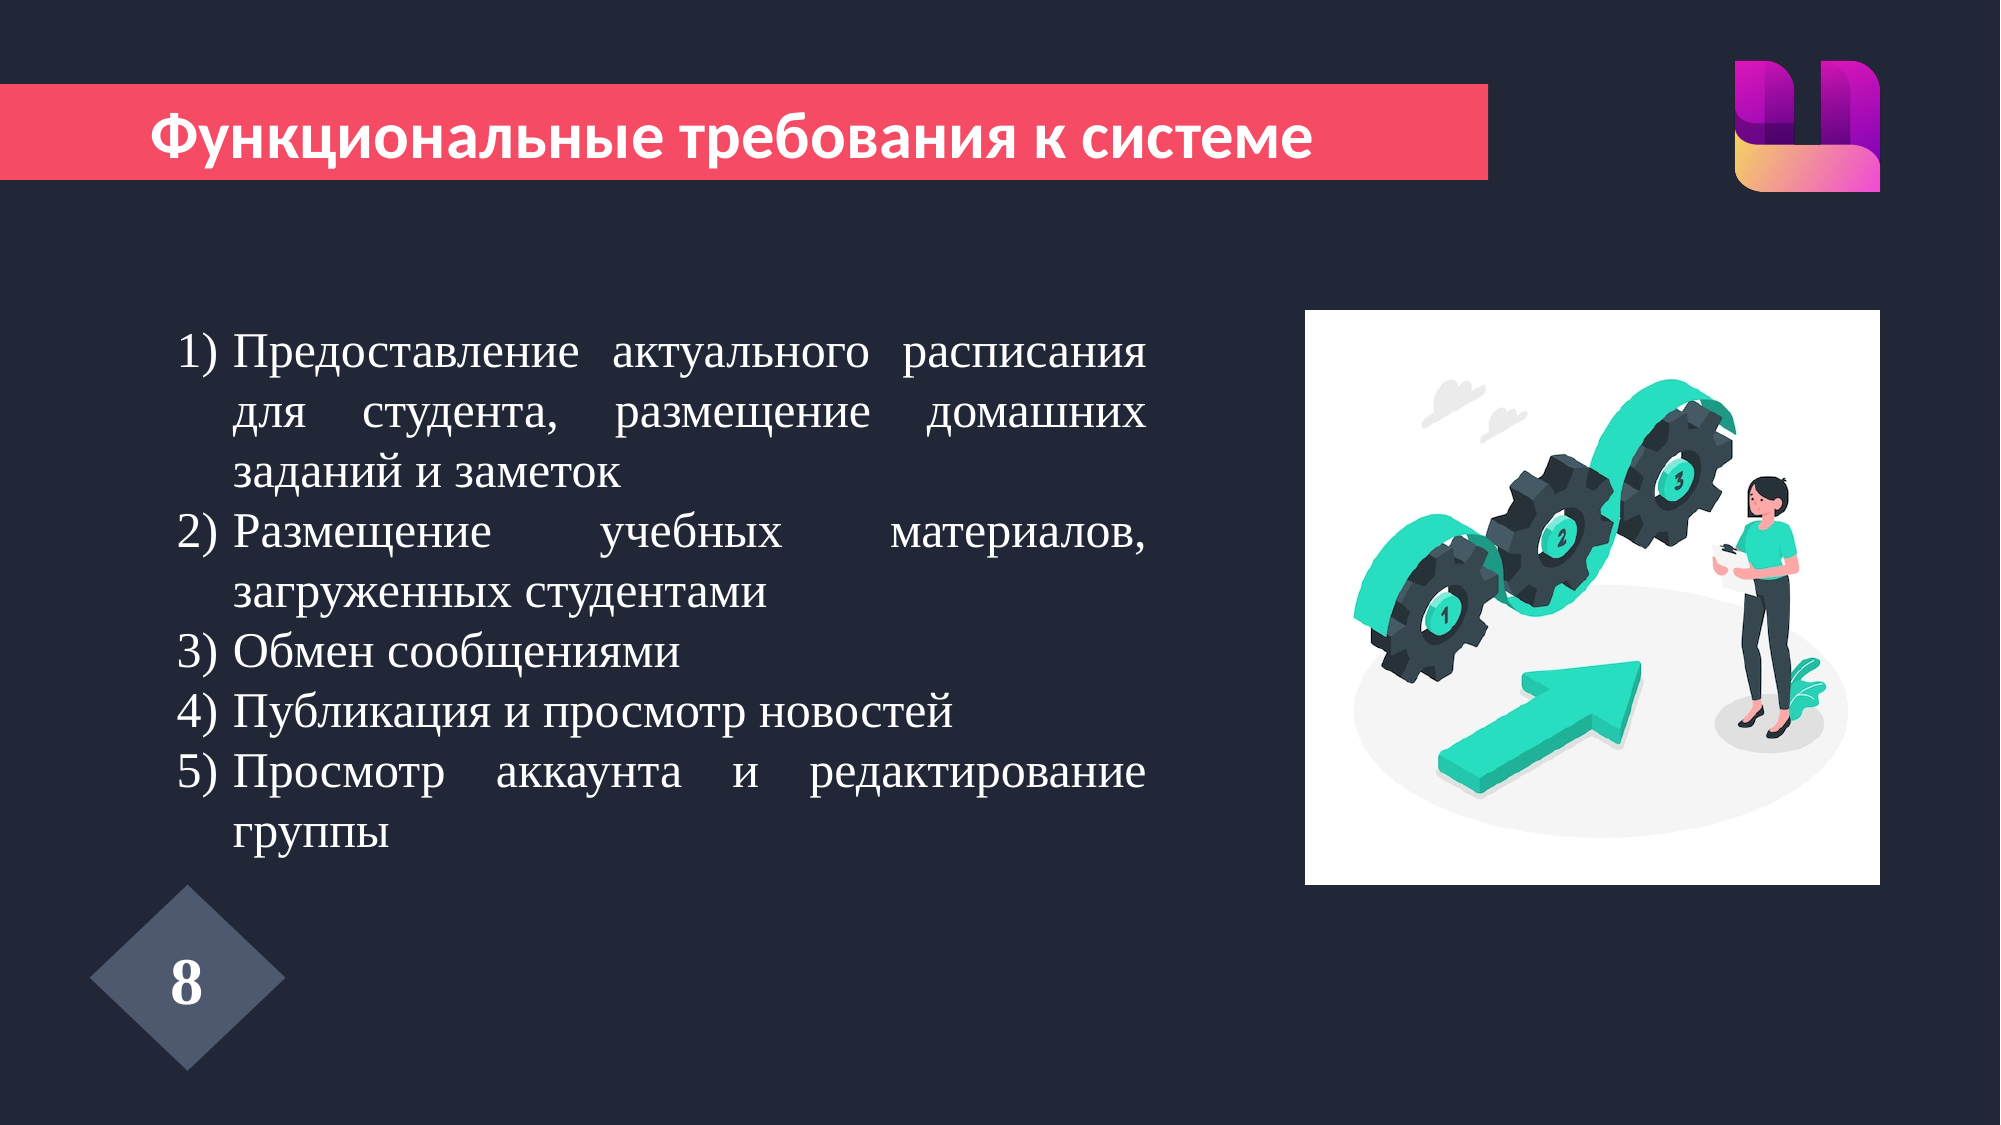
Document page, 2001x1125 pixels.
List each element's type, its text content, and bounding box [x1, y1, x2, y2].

text_box [0, 83, 1489, 181]
text_box Функциональные требования к системе [135, 84, 1624, 179]
picture [1709, 28, 1906, 224]
text_box 8 [88, 883, 287, 1073]
text_box Предоставление актуального расписания для студента, размещение домашних заданий и заметок Размещение учебных материалов, загруженных студентами Обмен сообщениями Публикация и просмотр новостей Просмотр аккаунта и редактирование группы [161, 310, 1162, 866]
picture [1305, 310, 1880, 885]
